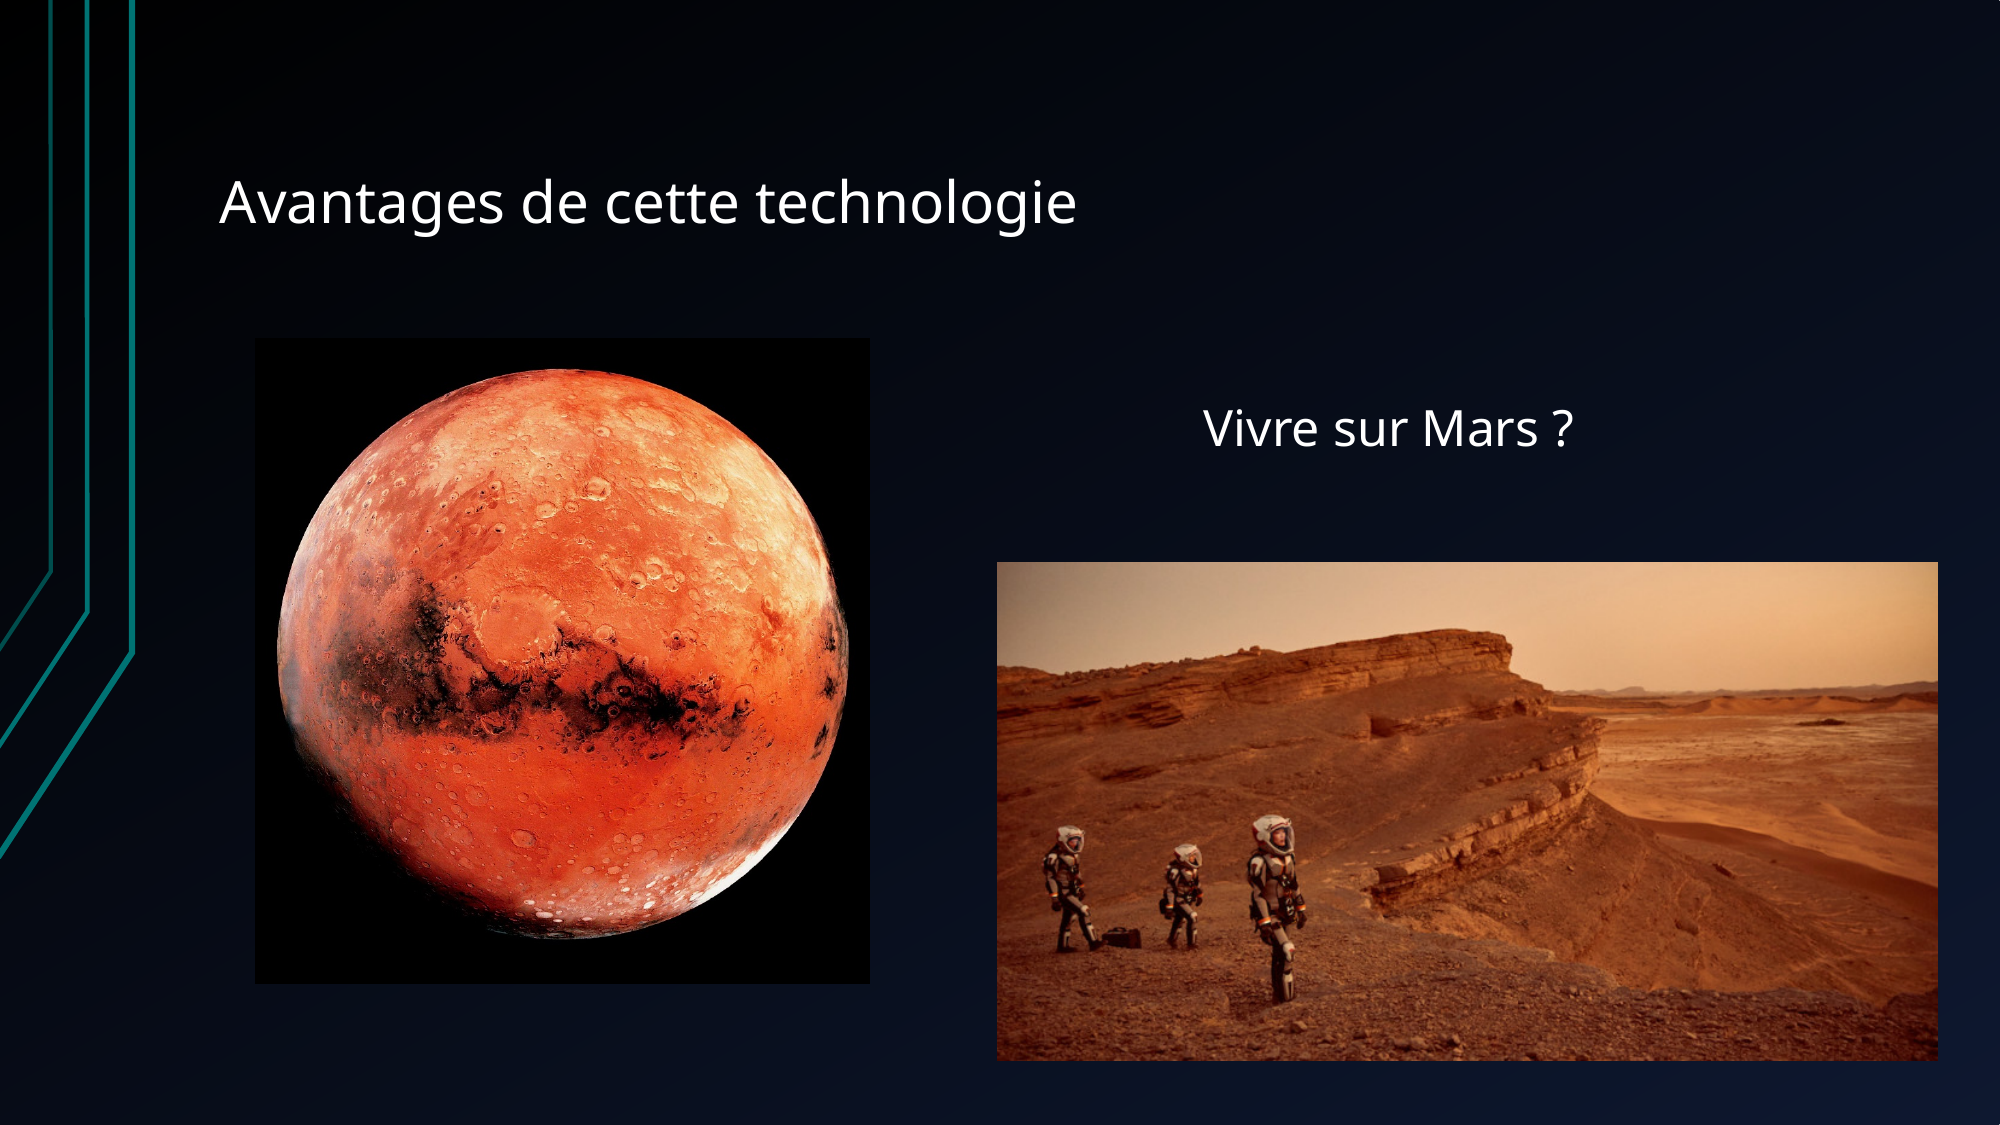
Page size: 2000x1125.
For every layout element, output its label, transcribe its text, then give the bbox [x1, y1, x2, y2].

title Avantages de cette technologie [199, 45, 1900, 246]
text_box Vivre sur Mars ? [1188, 389, 1685, 465]
picture [255, 337, 871, 984]
picture [997, 562, 1938, 1061]
